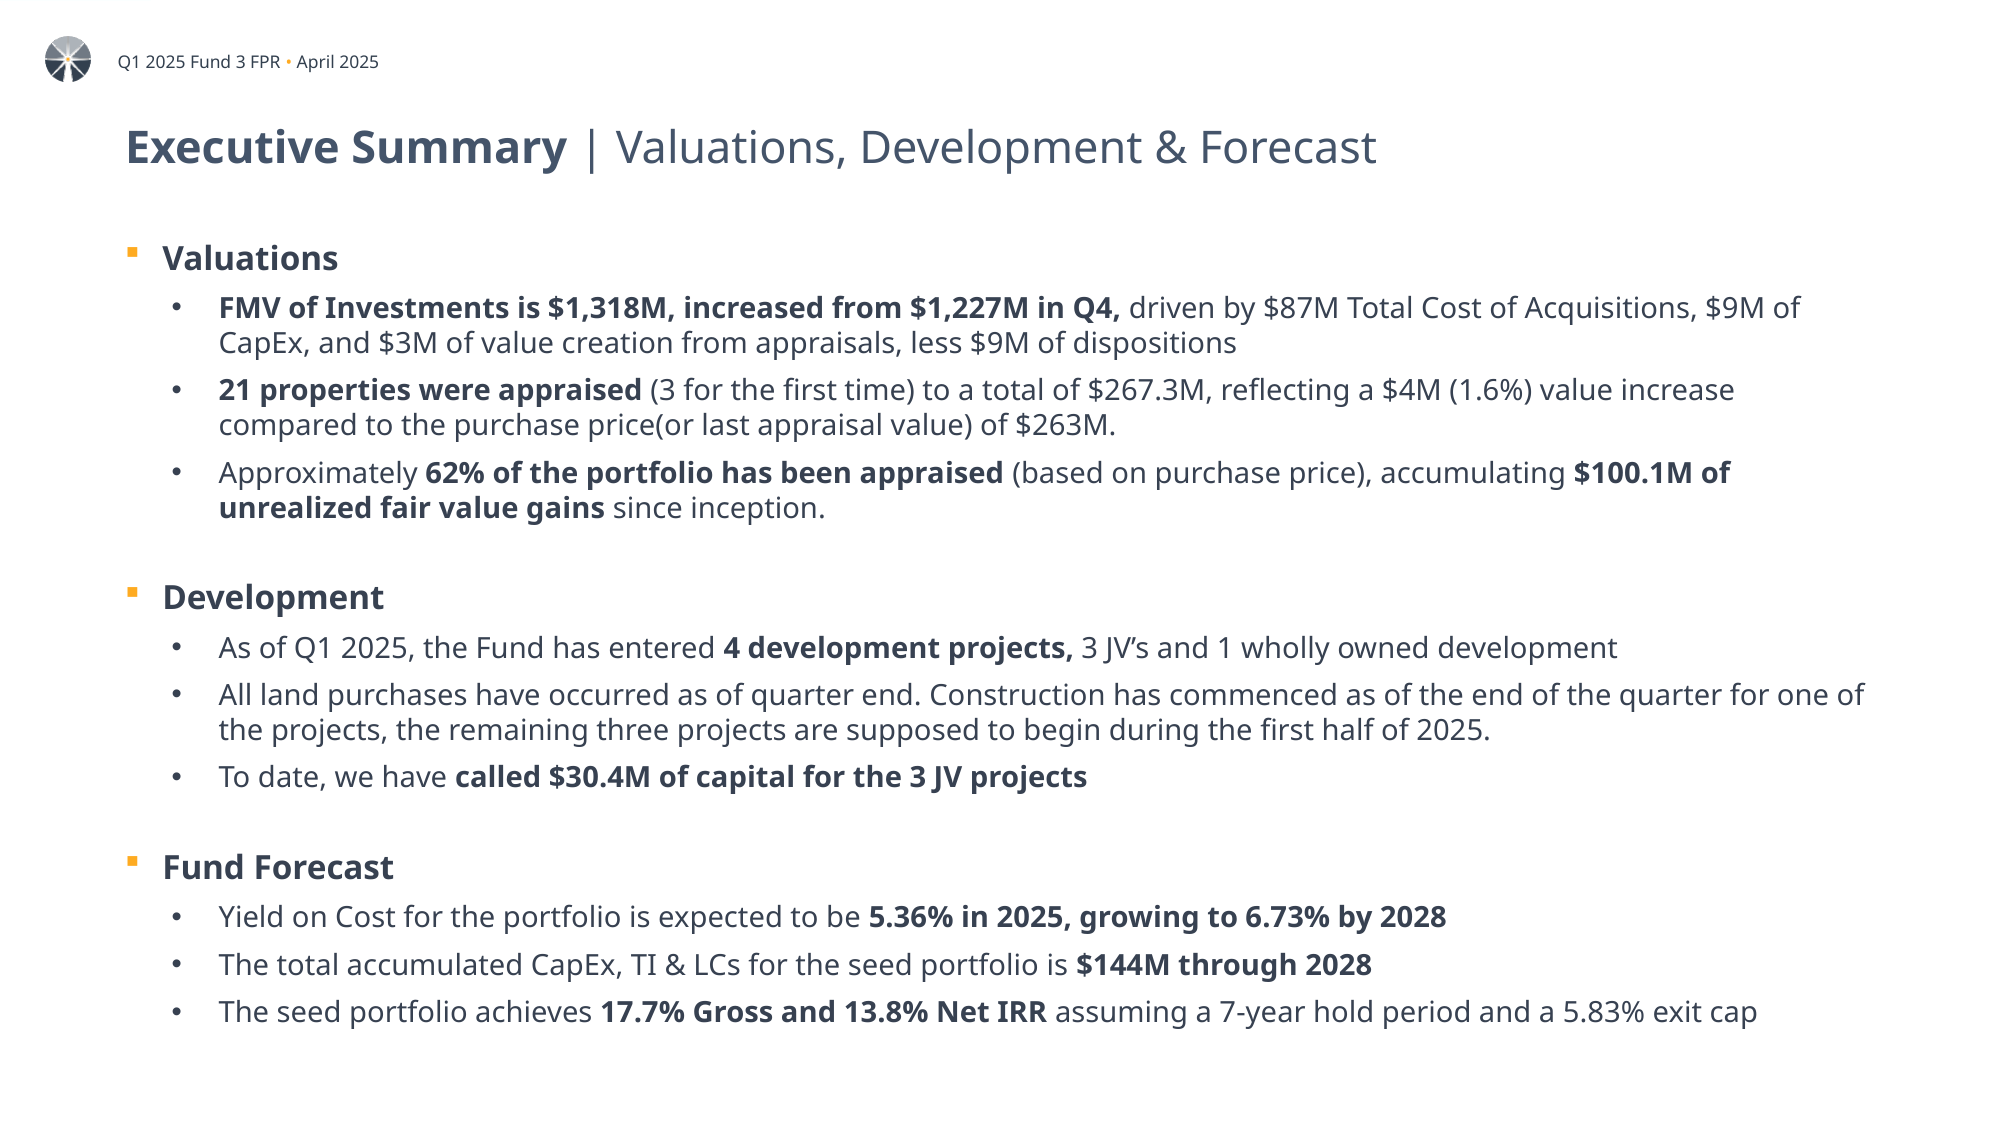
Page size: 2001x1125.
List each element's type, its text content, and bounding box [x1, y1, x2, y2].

title Executive Summary | Valuations, Development & Forecast [125, 89, 1778, 197]
list Valuations FMV of Investments is $1,318M, increased from $1,227M in Q4, driven by $87M Total Cost of Acquisitions, $9M of CapEx, and $3M of value creation from appraisals, less $9M of dispositions 21 properties were appraised (3 for the first time) to a total of $267.3M, reflecting a $4M (1.6%) value increase compared to the purchase price(or last appraisal value) of $263M. Approximately 62% of the portfolio has been appraised (based on purchase price), accumulating $100.1M of unrealized fair value gains since inception. Development As of Q1 2025, the Fund has entered 4 development projects, 3 JV’s and 1 wholly owned development All land purchases have occurred as of quarter end. Construction has commenced as of the end of the quarter for one of the projects, the remaining three projects are supposed to begin during the first half of 2025. To date, we have called $30.4M of capital for the 3 JV projects Fund Forecast Yield on Cost for the portfolio is expected to be 5.36% in 2025, growing to 6.73% by 2028 The total accumulated CapEx, TI & LCs for the seed portfolio is $144M through 2028 The seed portfolio achieves 17.7% Gross and 13.8% Net IRR assuming a 7-year hold period and a 5.83% exit cap [124, 197, 1876, 1068]
picture [45, 36, 91, 82]
